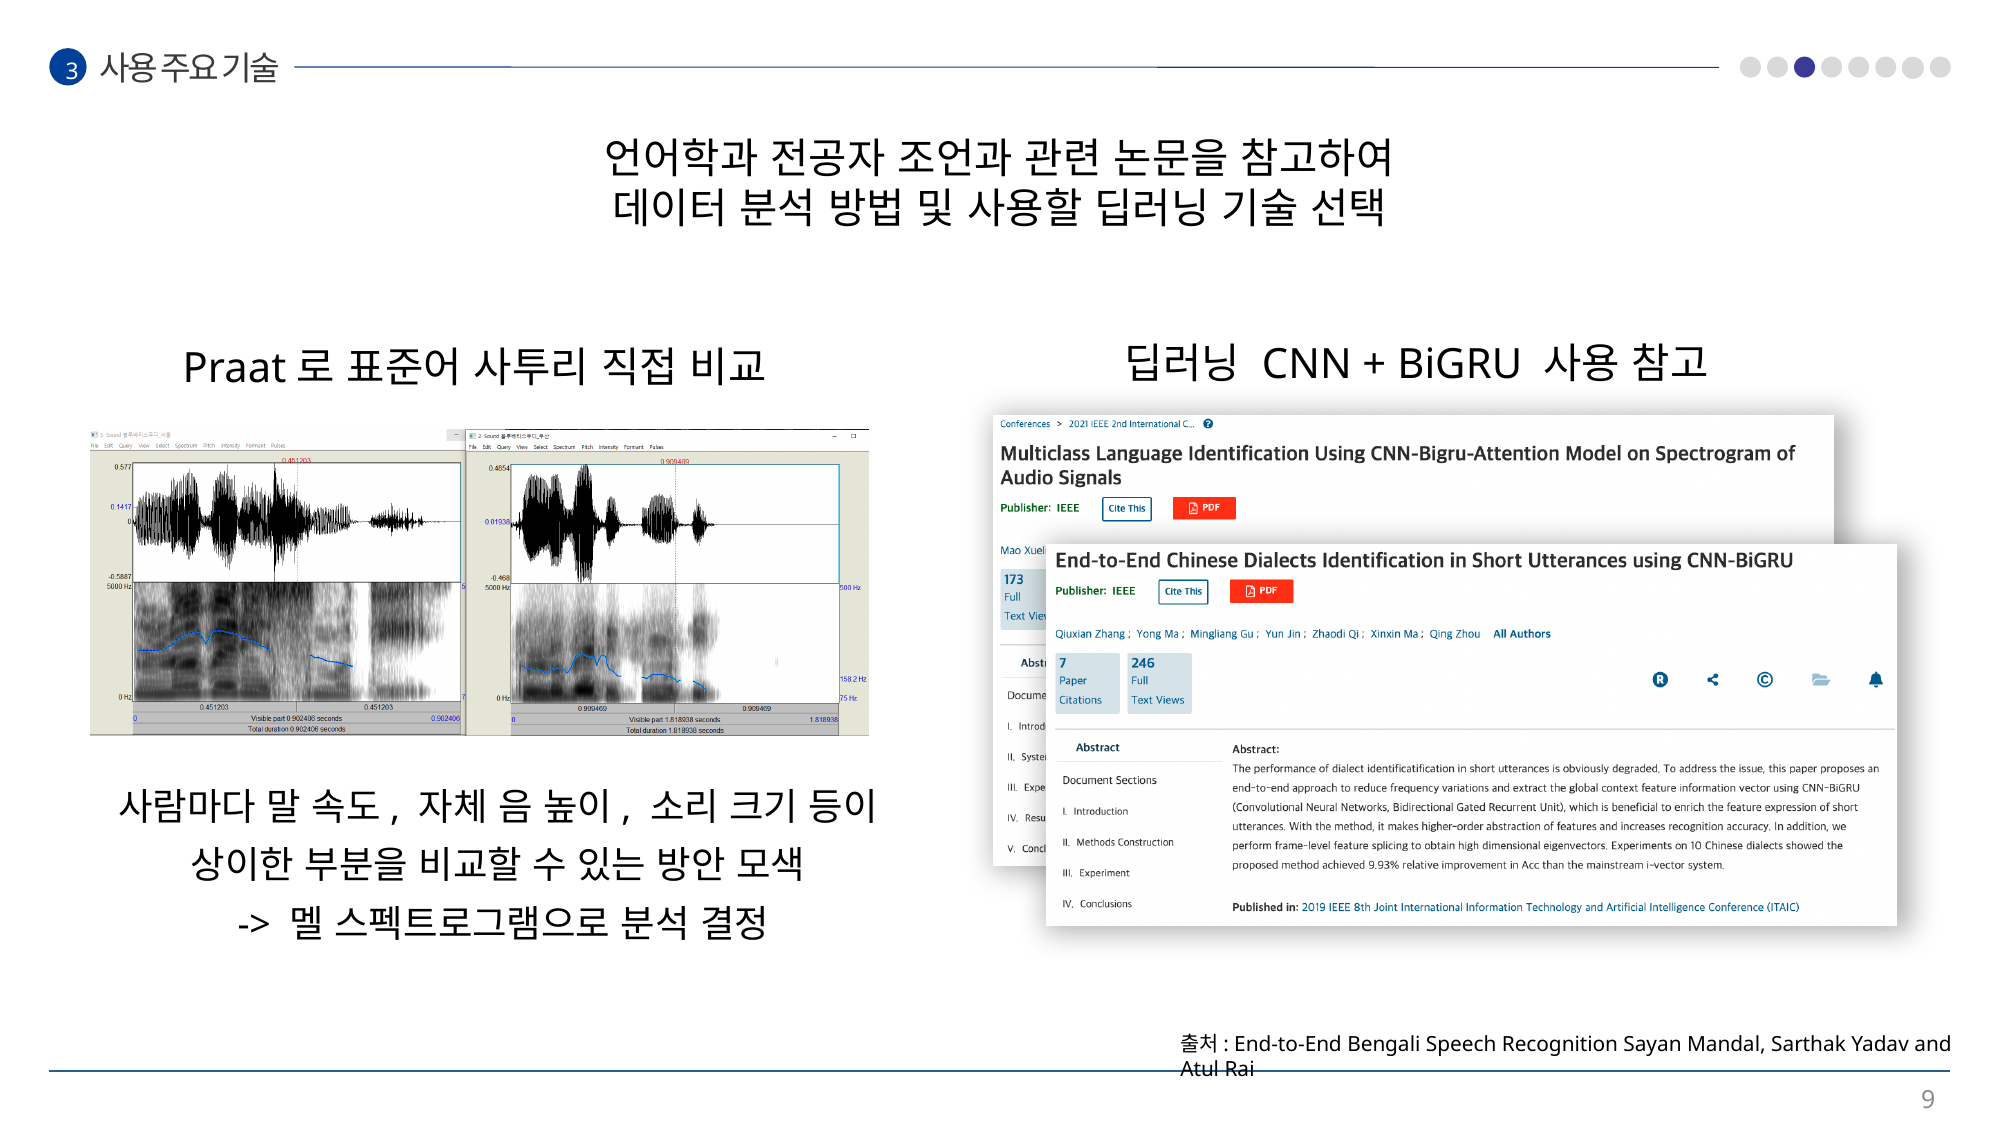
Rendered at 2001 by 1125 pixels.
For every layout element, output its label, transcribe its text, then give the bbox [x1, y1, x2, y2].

slide_number 9 [1500, 1089, 1951, 1125]
picture [993, 415, 1897, 926]
text_box [1820, 55, 1844, 79]
text_box [1792, 55, 1817, 79]
text_box [1901, 56, 1925, 80]
text_box [1847, 55, 1871, 79]
text_box [1765, 55, 1790, 79]
text_box 언어학과 전공자 조언과 관련 논문을 참고하여 데이터 분석 방법 및 사용할 딥러닝 기술 선택 [589, 124, 1410, 239]
text_box 3 [49, 48, 87, 86]
text_box 출처: End-to-End Bengali Speech Recognition Sayan Mandal, Sarthak Yadav and Atul Rai [1165, 1023, 1985, 1089]
text_box Praat로 표준어 사투리 직접 비교 [70, 333, 880, 399]
picture [90, 429, 869, 736]
text_box 딥러닝 CNN + BiGRU 사용 참고 [1012, 329, 1822, 415]
text_box [1928, 55, 1952, 79]
text_box 사용 주요 기술 [85, 39, 295, 95]
text_box [1738, 55, 1763, 79]
text_box 사람마다 말 속도, 자체 음 높이, 소리 크기 등이 상이한 부분을 비교할 수 있는 방안 모색 -> 멜 스펙트로그램으로 분석 결정 [38, 762, 969, 953]
text_box [1874, 55, 1898, 79]
